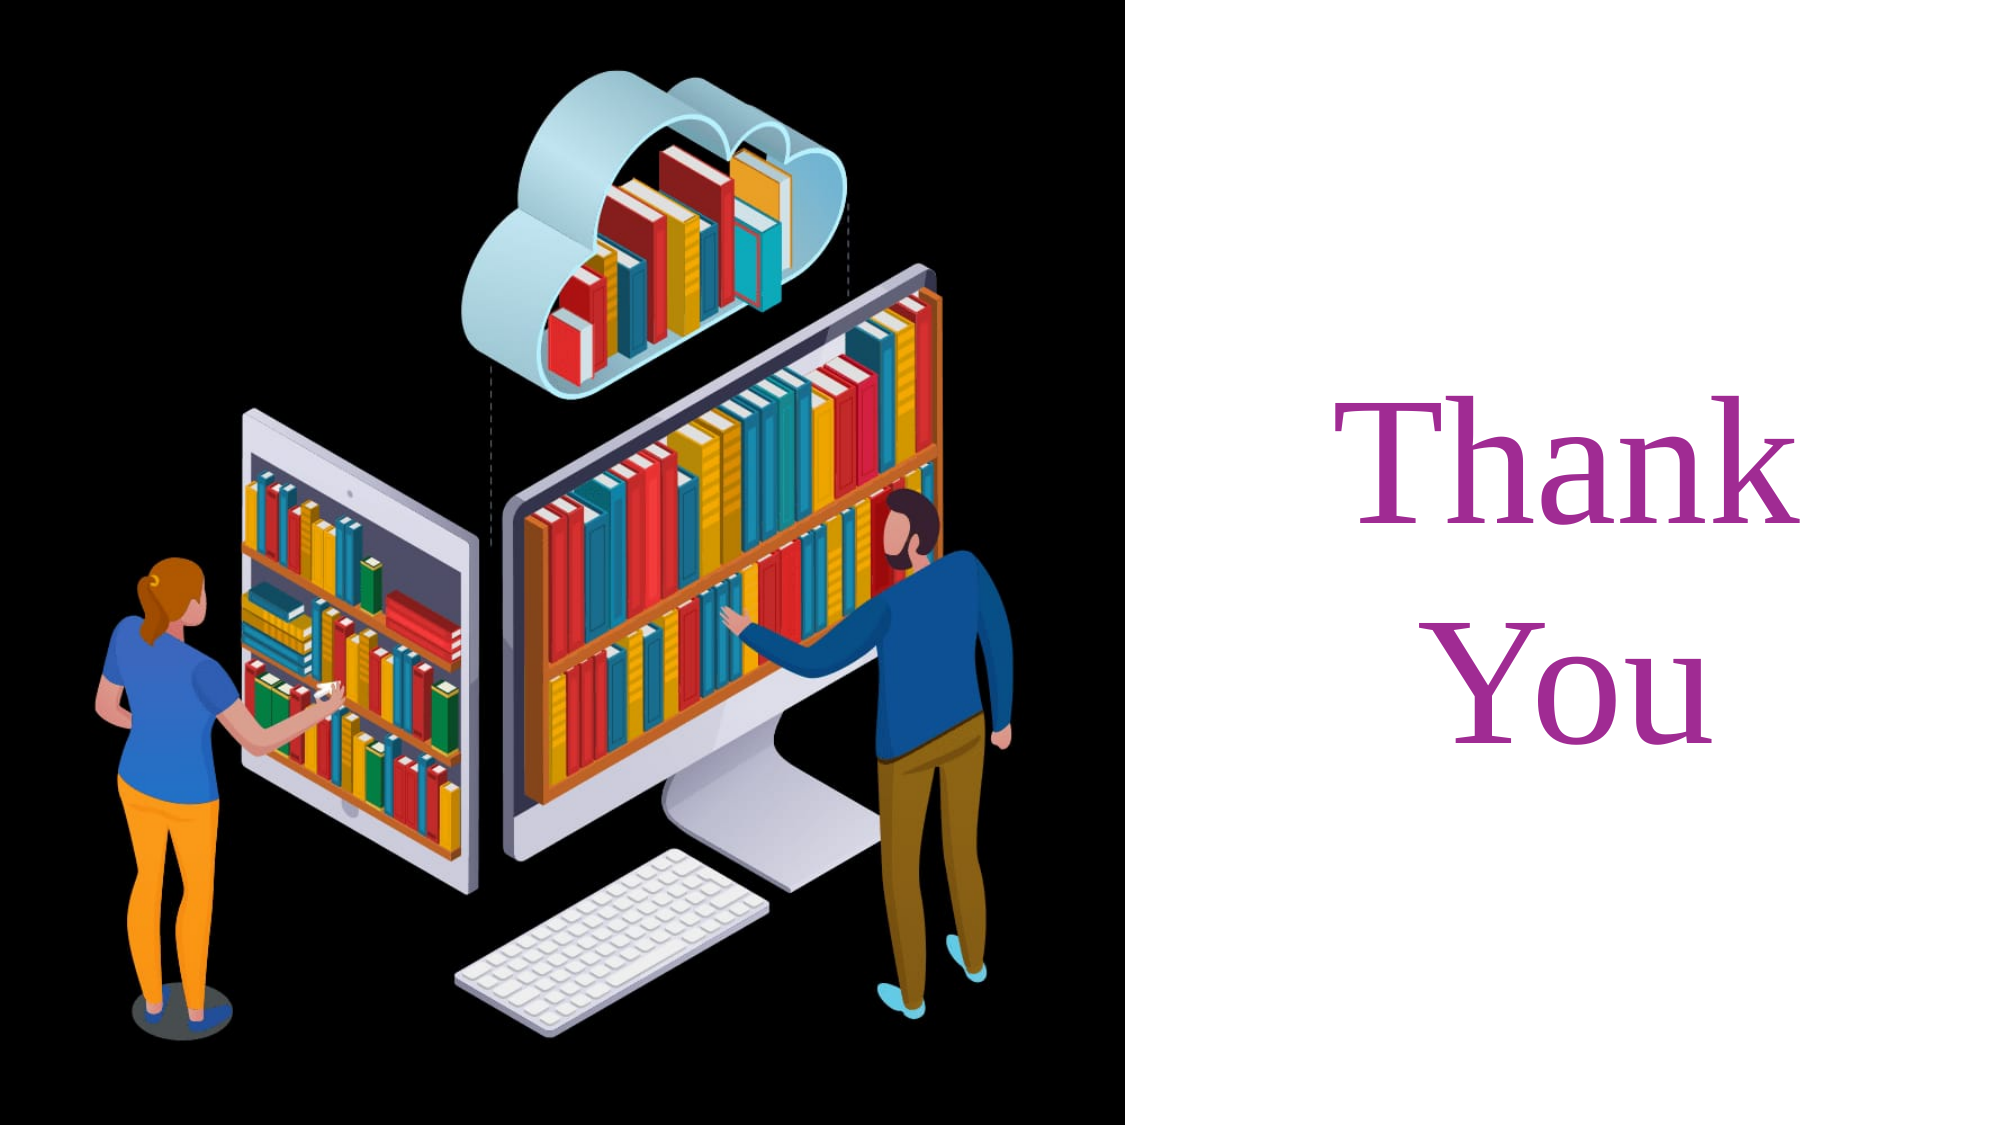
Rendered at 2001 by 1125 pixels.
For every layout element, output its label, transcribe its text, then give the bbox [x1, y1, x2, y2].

picture [0, 0, 1126, 1125]
text_box Thank You [1289, 332, 1844, 788]
